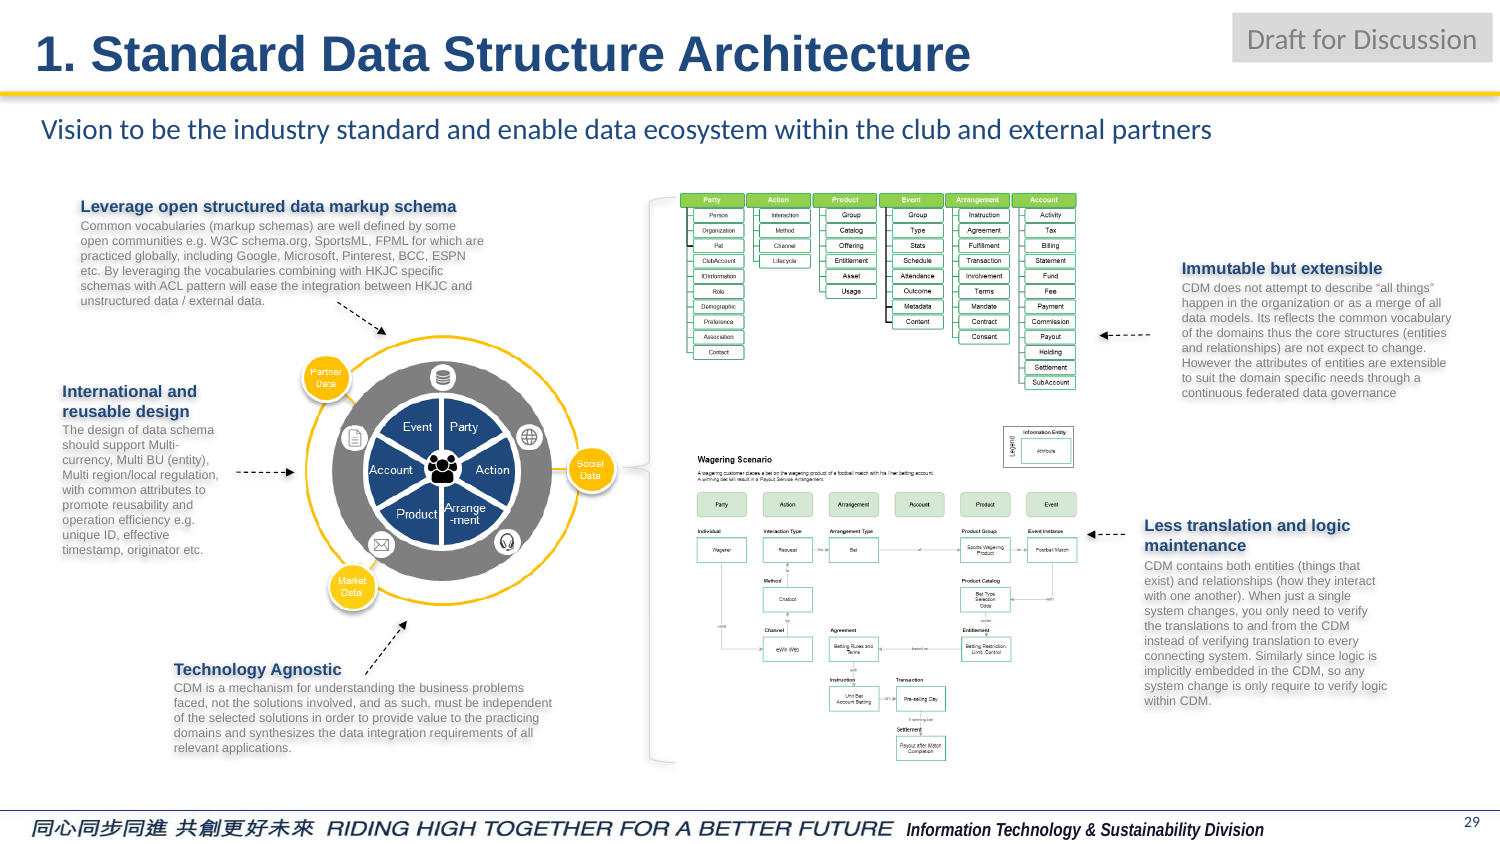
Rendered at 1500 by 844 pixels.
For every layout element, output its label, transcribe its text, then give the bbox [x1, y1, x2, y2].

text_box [1181, 249, 1455, 397]
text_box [365, 620, 408, 675]
picture [692, 425, 1080, 763]
text_box Draft for Discussion [1232, 12, 1493, 63]
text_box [1144, 515, 1390, 675]
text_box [337, 301, 387, 336]
text_box Vision to be the industry standard and enable data ecosystem within the club and external partners [26, 102, 1475, 153]
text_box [80, 186, 485, 297]
text_box [628, 195, 676, 765]
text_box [62, 381, 237, 554]
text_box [173, 650, 558, 760]
slide_number 28 [1413, 803, 1496, 840]
picture [273, 335, 624, 622]
picture [678, 171, 1077, 412]
picture [0, 811, 919, 844]
title 1. Standard Data Structure Architecture [19, 13, 1370, 77]
